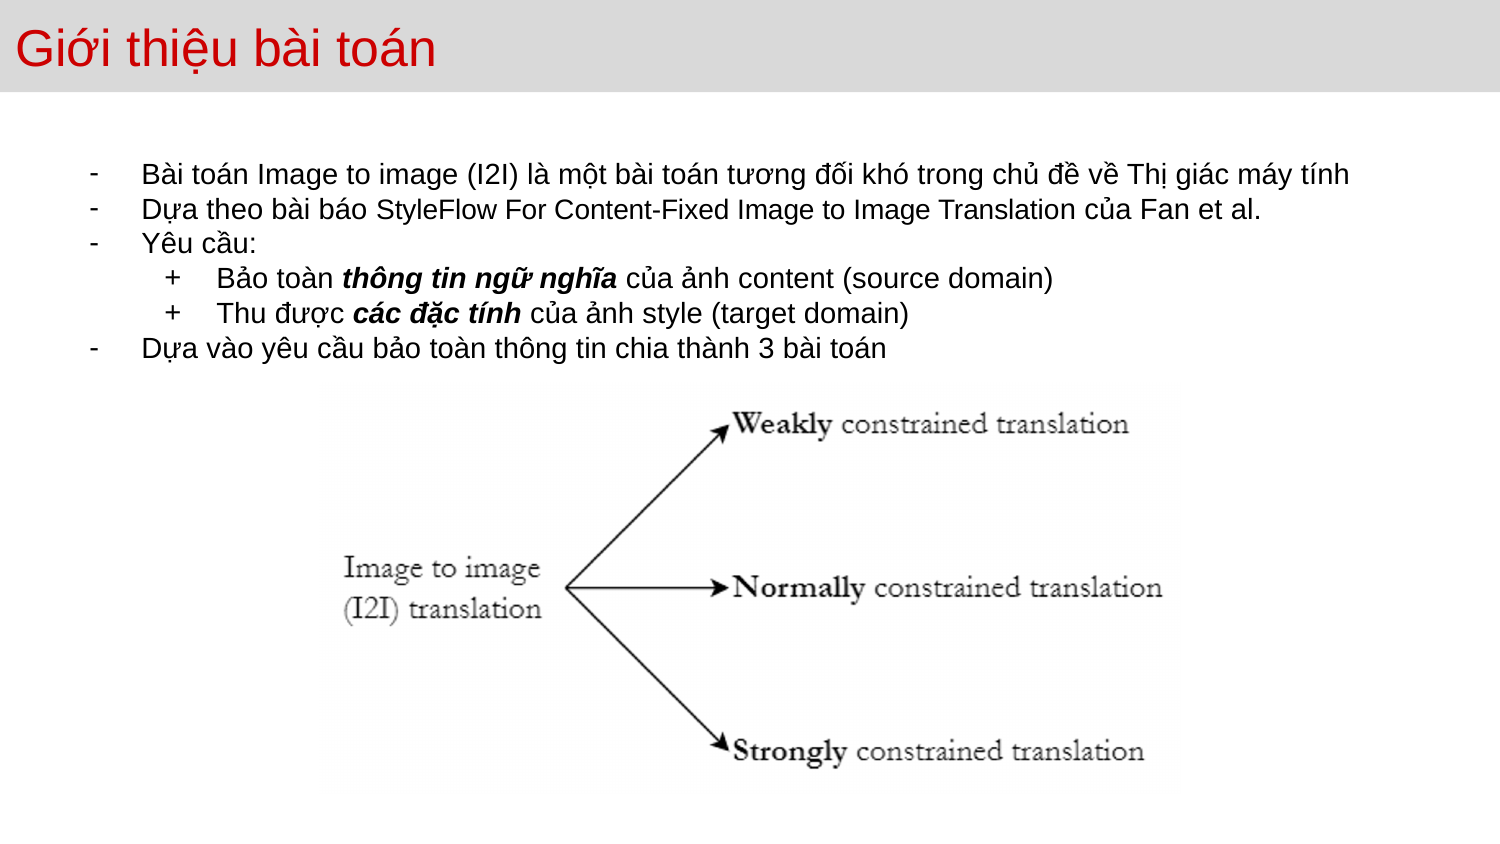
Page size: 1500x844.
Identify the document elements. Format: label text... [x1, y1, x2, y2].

text_box Bài toán Image to image (I2I) là một bài toán tương đối khó trong chủ đề về Thị giác máy tính Dựa theo bài báo StyleFlow For Content-Fixed Image to Image Translation của Fan et al. Yêu cầu: Bảo toàn thông tin ngữ nghĩa của ảnh content (source domain) Thu được các đặc tính của ảnh style (target domain) Dựa vào yêu cầu bảo toàn thông tin chia thành 3 bài toán [51, 139, 1446, 380]
title Giới thiệu bài toán [0, 0, 1500, 93]
picture [319, 382, 1181, 794]
